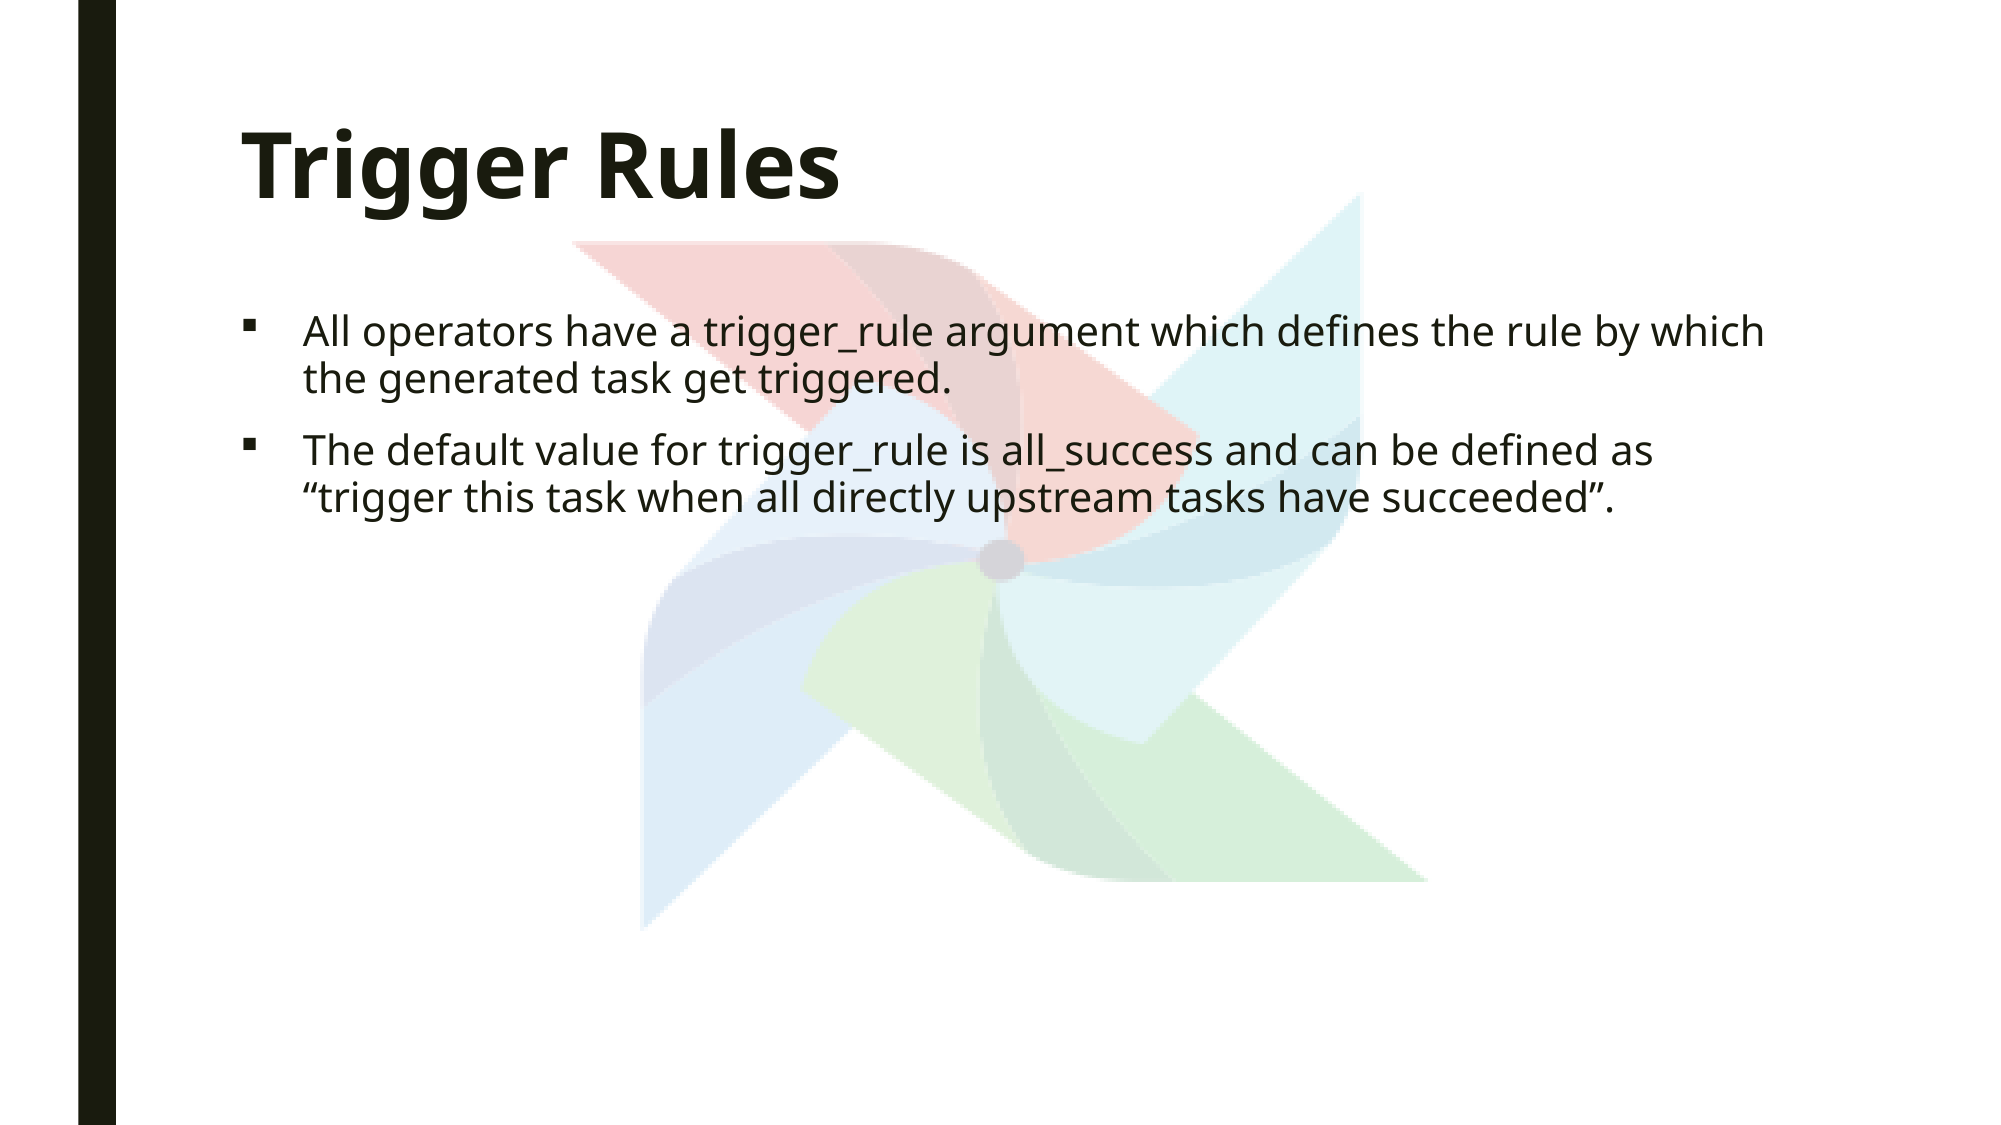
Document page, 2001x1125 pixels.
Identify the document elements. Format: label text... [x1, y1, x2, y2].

title Trigger Rules [225, 112, 1800, 301]
list All operators have a trigger_rule argument which defines the rule by which the generated task get triggered. The default value for trigger_rule is all_success and can be defined as “trigger this task when all directly upstream tasks have succeeded”. [225, 301, 1800, 889]
